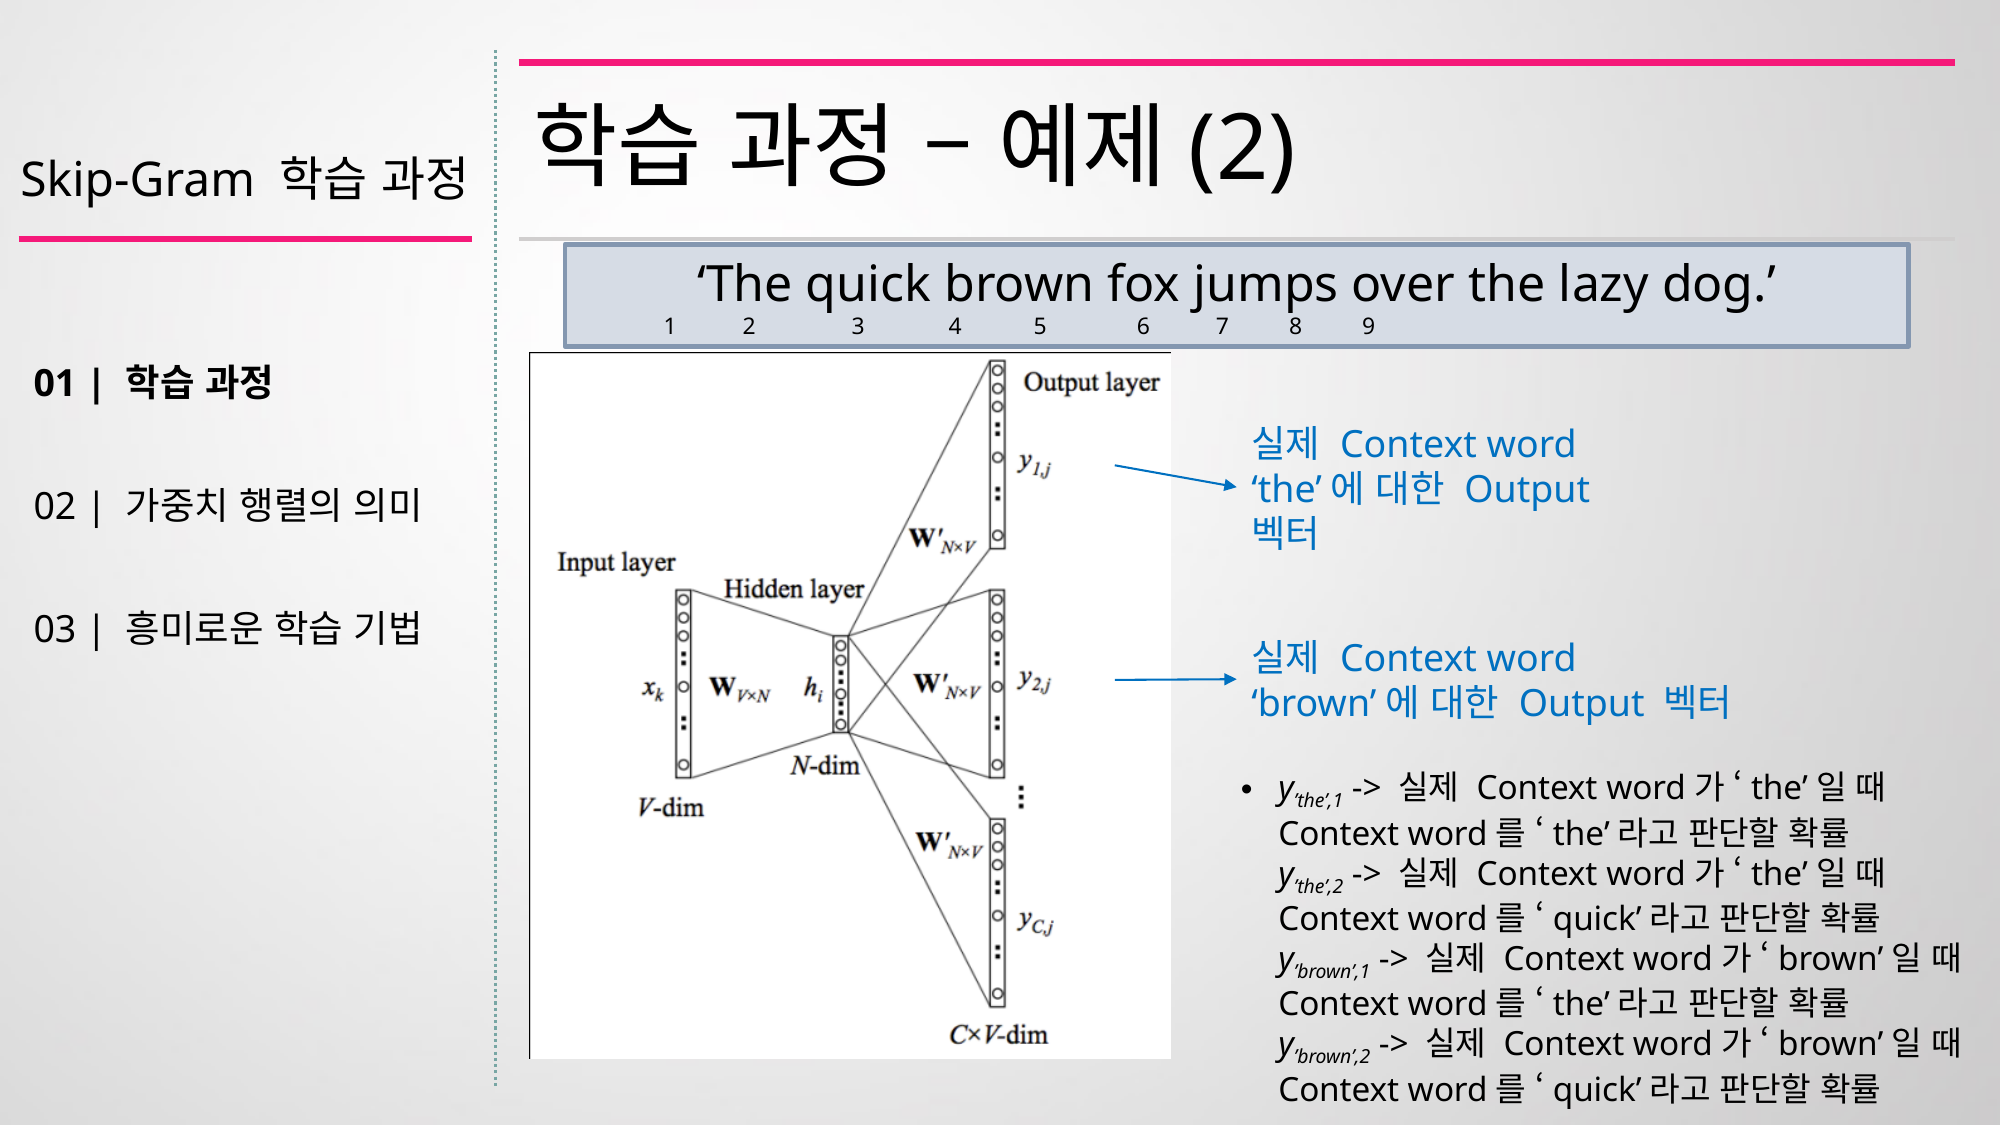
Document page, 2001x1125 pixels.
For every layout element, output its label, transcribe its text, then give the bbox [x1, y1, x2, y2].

text_box ‘The quick brown fox jumps over the lazy dog.’ 1 2 3 4 5 6 7 8 9 [564, 244, 1909, 347]
text_box 실제 Context word ‘brown’에 대한 Output 벡터 [1236, 626, 1760, 732]
list y’the’,1 -> 실제 Context word가 ‘the’일 때 Context word를 ‘the’라고 판단할 확률 y’the’,2 -> 실제 Context word가 ‘the’일 때 Context word를 ‘quick’라고 판단할 확률 y’brown’,1 -> 실제 Context word가 ‘brown’일 때 Context word를 ‘the’라고 판단할 확률 y’brown’,2 -> 실제 Context word가 ‘brown’일 때 Context word를 ‘quick’라고 판단할 확률 [1226, 758, 2000, 1053]
text_box Skip-Gram 학습 과정 [0, 140, 501, 213]
title 학습 과정 – 예제(2) [518, 92, 1955, 207]
picture [0, 0, 2000, 1125]
text_box 실제 Context word ‘the’에 대한 Output 벡터 [1236, 412, 1687, 562]
list 01 | 학습 과정 02 | 가중치 행렬의 의미 03 | 흥미로운 학습 기법 [18, 291, 472, 807]
